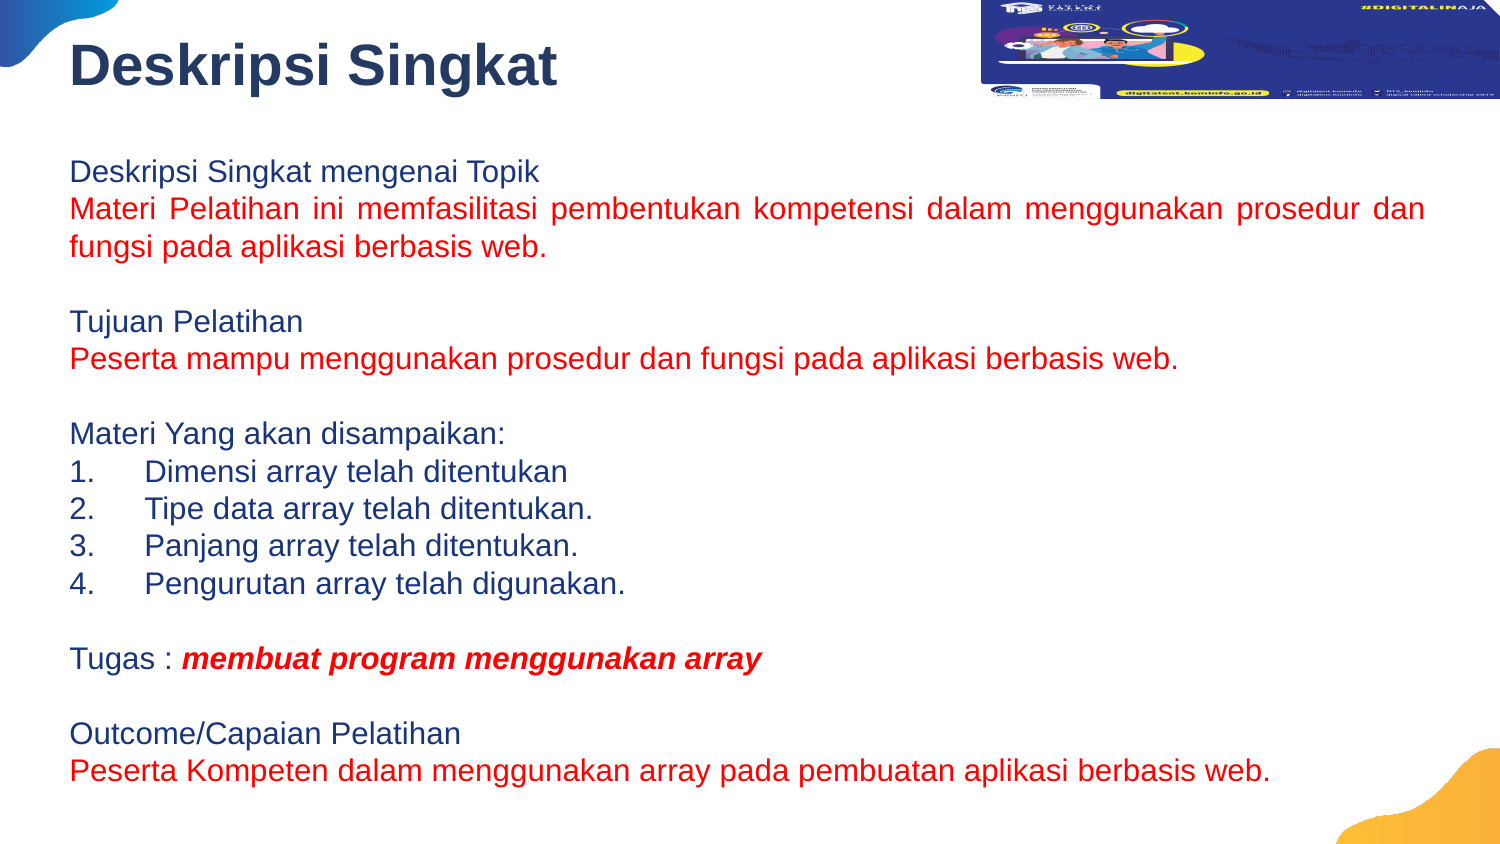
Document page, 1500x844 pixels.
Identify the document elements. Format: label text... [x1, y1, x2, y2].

picture [980, 0, 1500, 100]
picture [0, 0, 120, 73]
text_box Deskripsi Singkat mengenai Topik Materi Pelatihan ini memfasilitasi pembentukan kompetensi dalam menggunakan prosedur dan fungsi pada aplikasi berbasis web. Tujuan Pelatihan Peserta mampu menggunakan prosedur dan fungsi pada aplikasi berbasis web. Materi Yang akan disampaikan: Dimensi array telah ditentukan Tipe data array telah ditentukan. Panjang array telah ditentukan. Pengurutan array telah digunakan. Tugas : membuat program menggunakan array Outcome/Capaian Pelatihan Peserta Kompeten dalam menggunakan array pada pembuatan aplikasi berbasis web. [54, 143, 1443, 472]
text_box Deskripsi Singkat [54, 19, 977, 105]
picture [1334, 740, 1500, 844]
